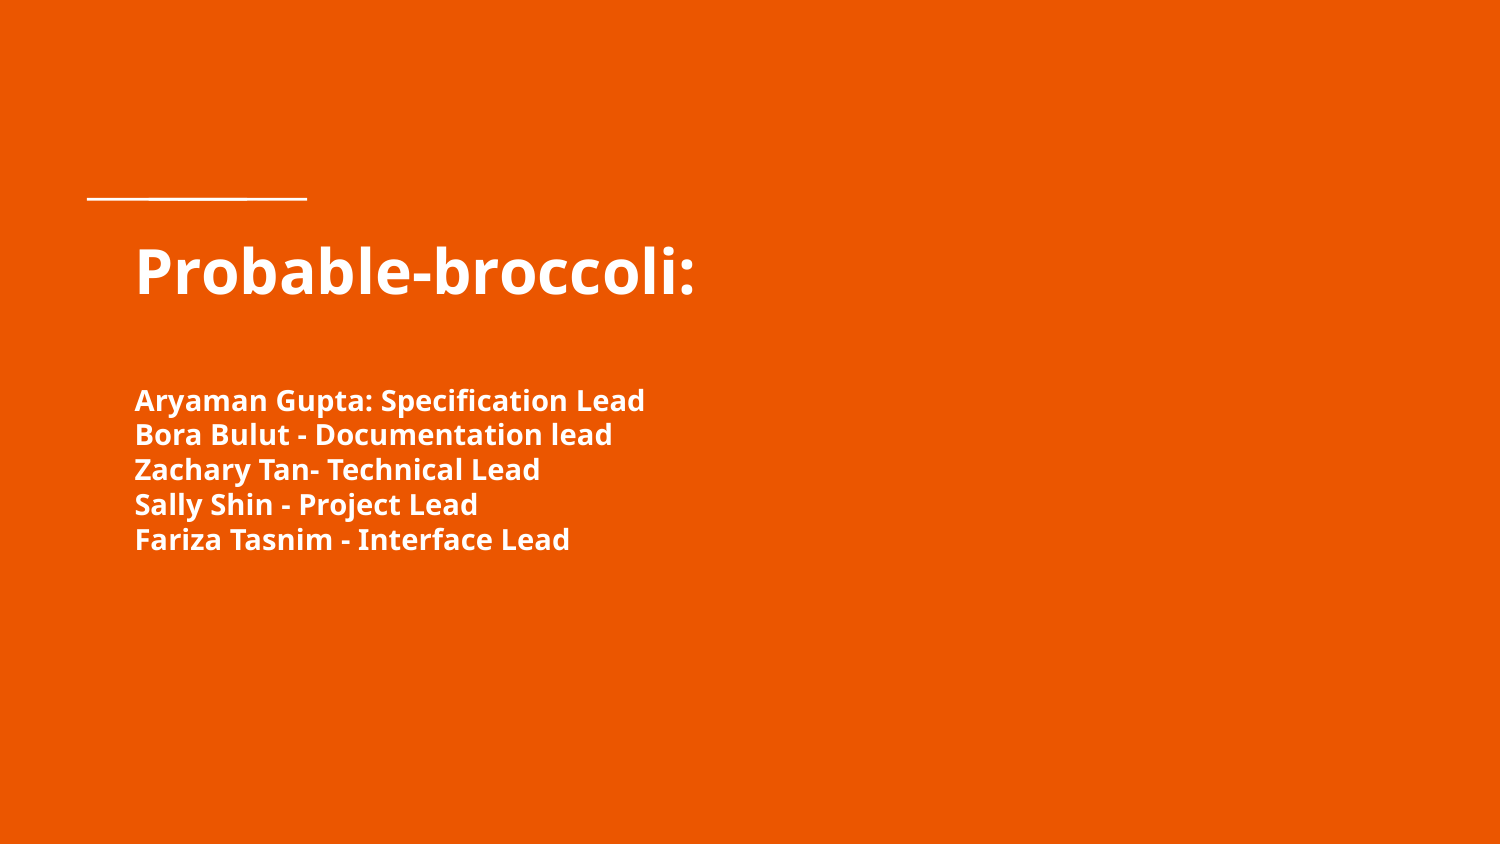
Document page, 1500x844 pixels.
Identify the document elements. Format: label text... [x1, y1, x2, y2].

title Probable-broccoli: Aryaman Gupta: Specification Lead Bora Bulut - Documentation lead Zachary Tan- Technical Lead Sally Shin - Project Lead Fariza Tasnim - Interface Lead [119, 216, 1381, 466]
